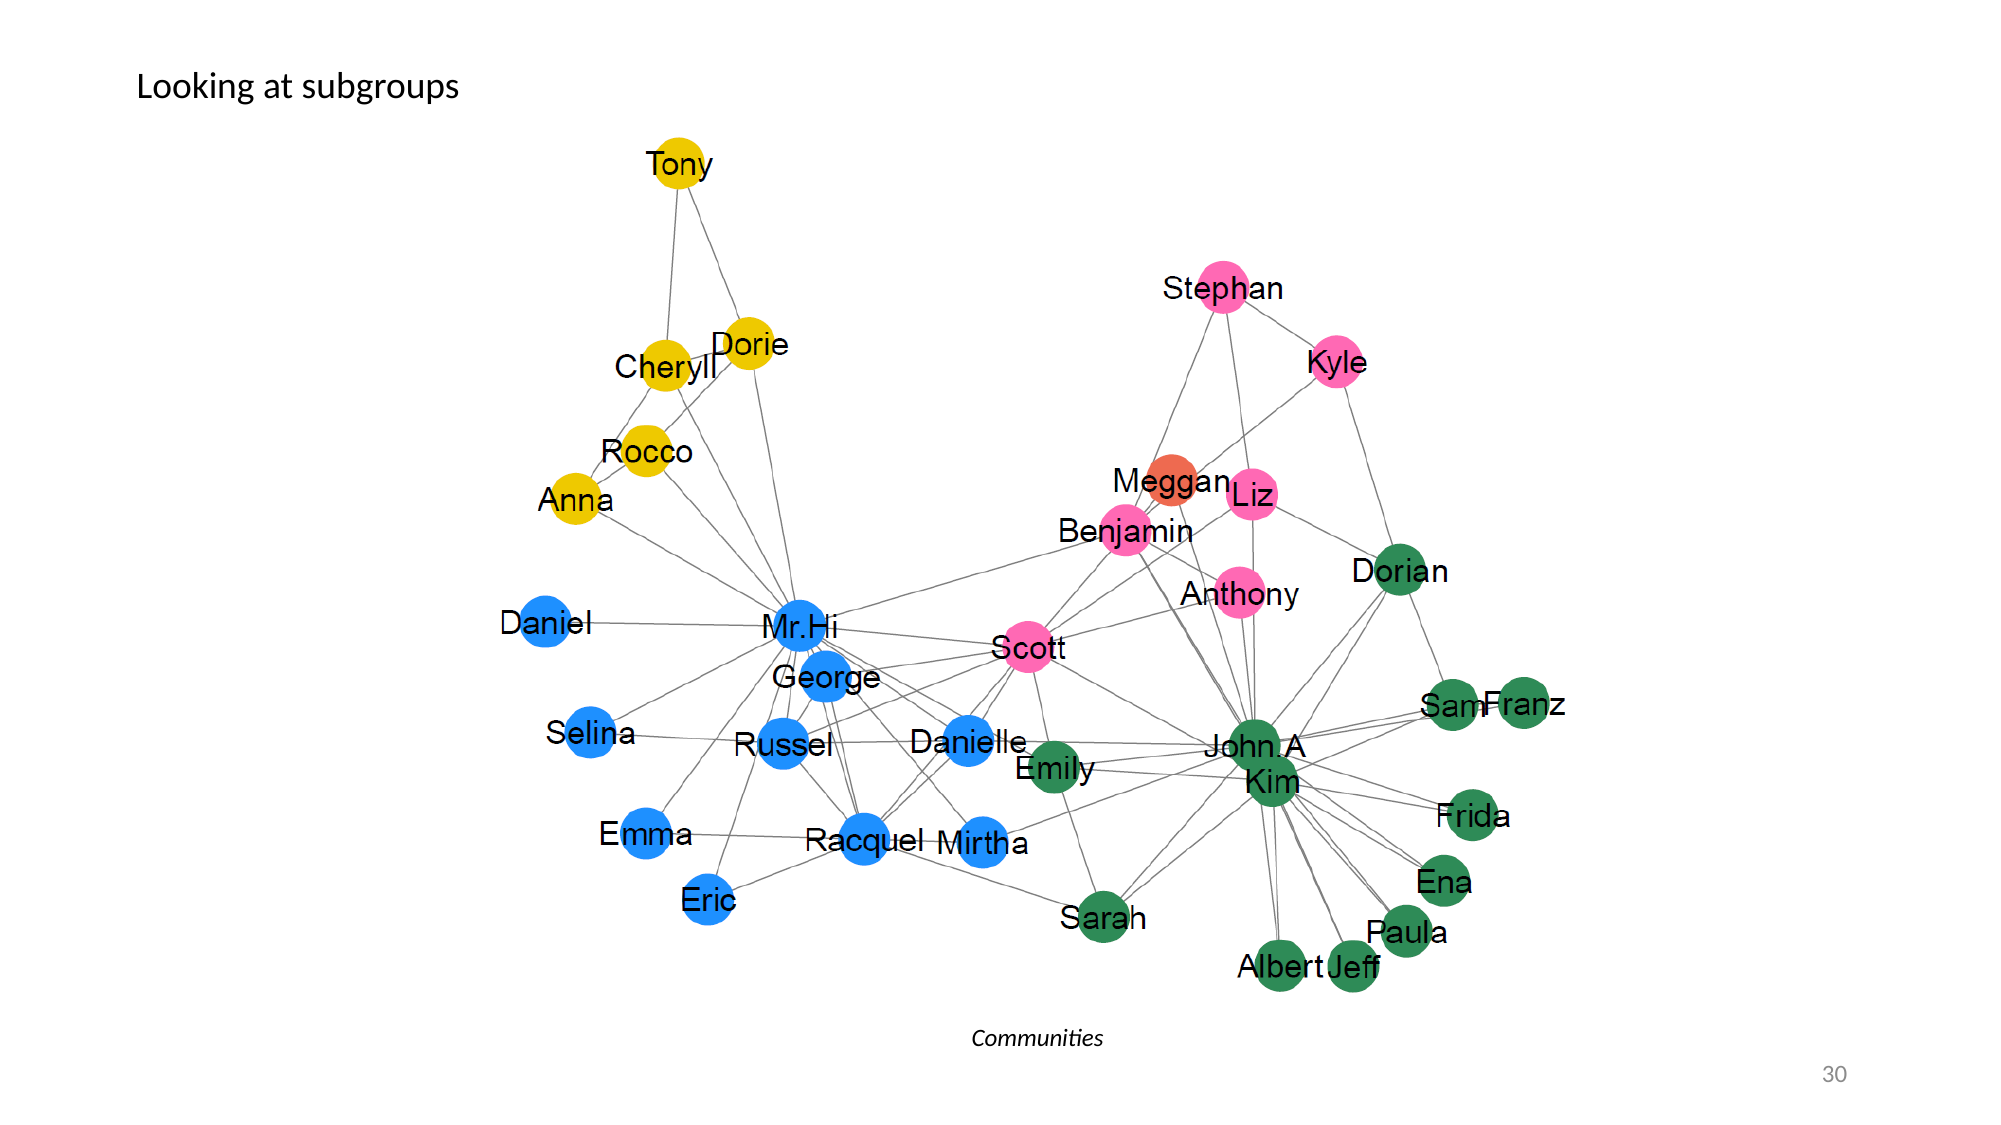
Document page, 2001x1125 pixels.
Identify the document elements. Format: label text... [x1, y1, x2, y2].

text_box Communities [956, 1014, 1119, 1059]
slide_number 30 [1412, 1042, 1863, 1103]
text_box Looking at subgroups [121, 53, 476, 113]
picture [484, 113, 1591, 1014]
